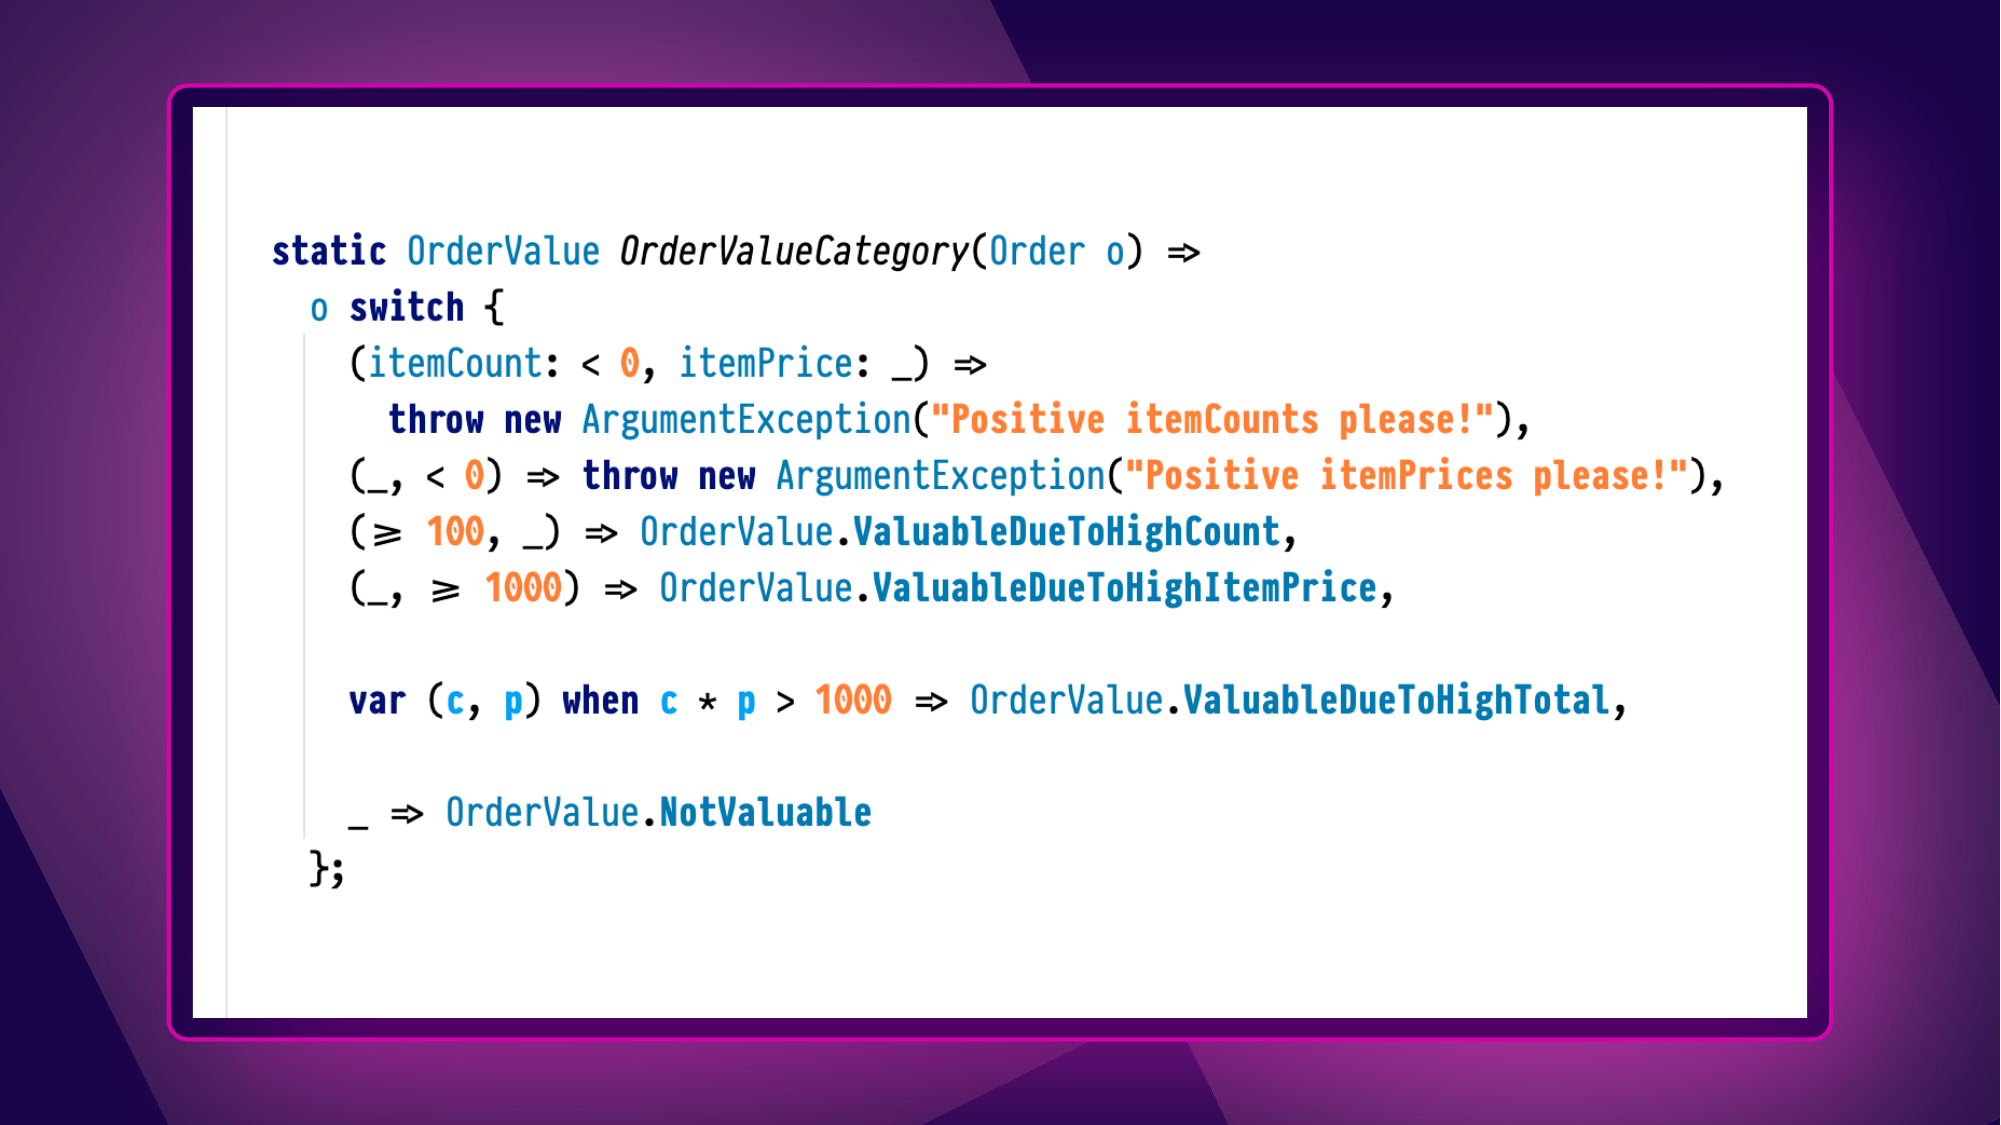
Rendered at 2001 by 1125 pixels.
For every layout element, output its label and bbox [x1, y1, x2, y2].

picture [192, 107, 1808, 1018]
